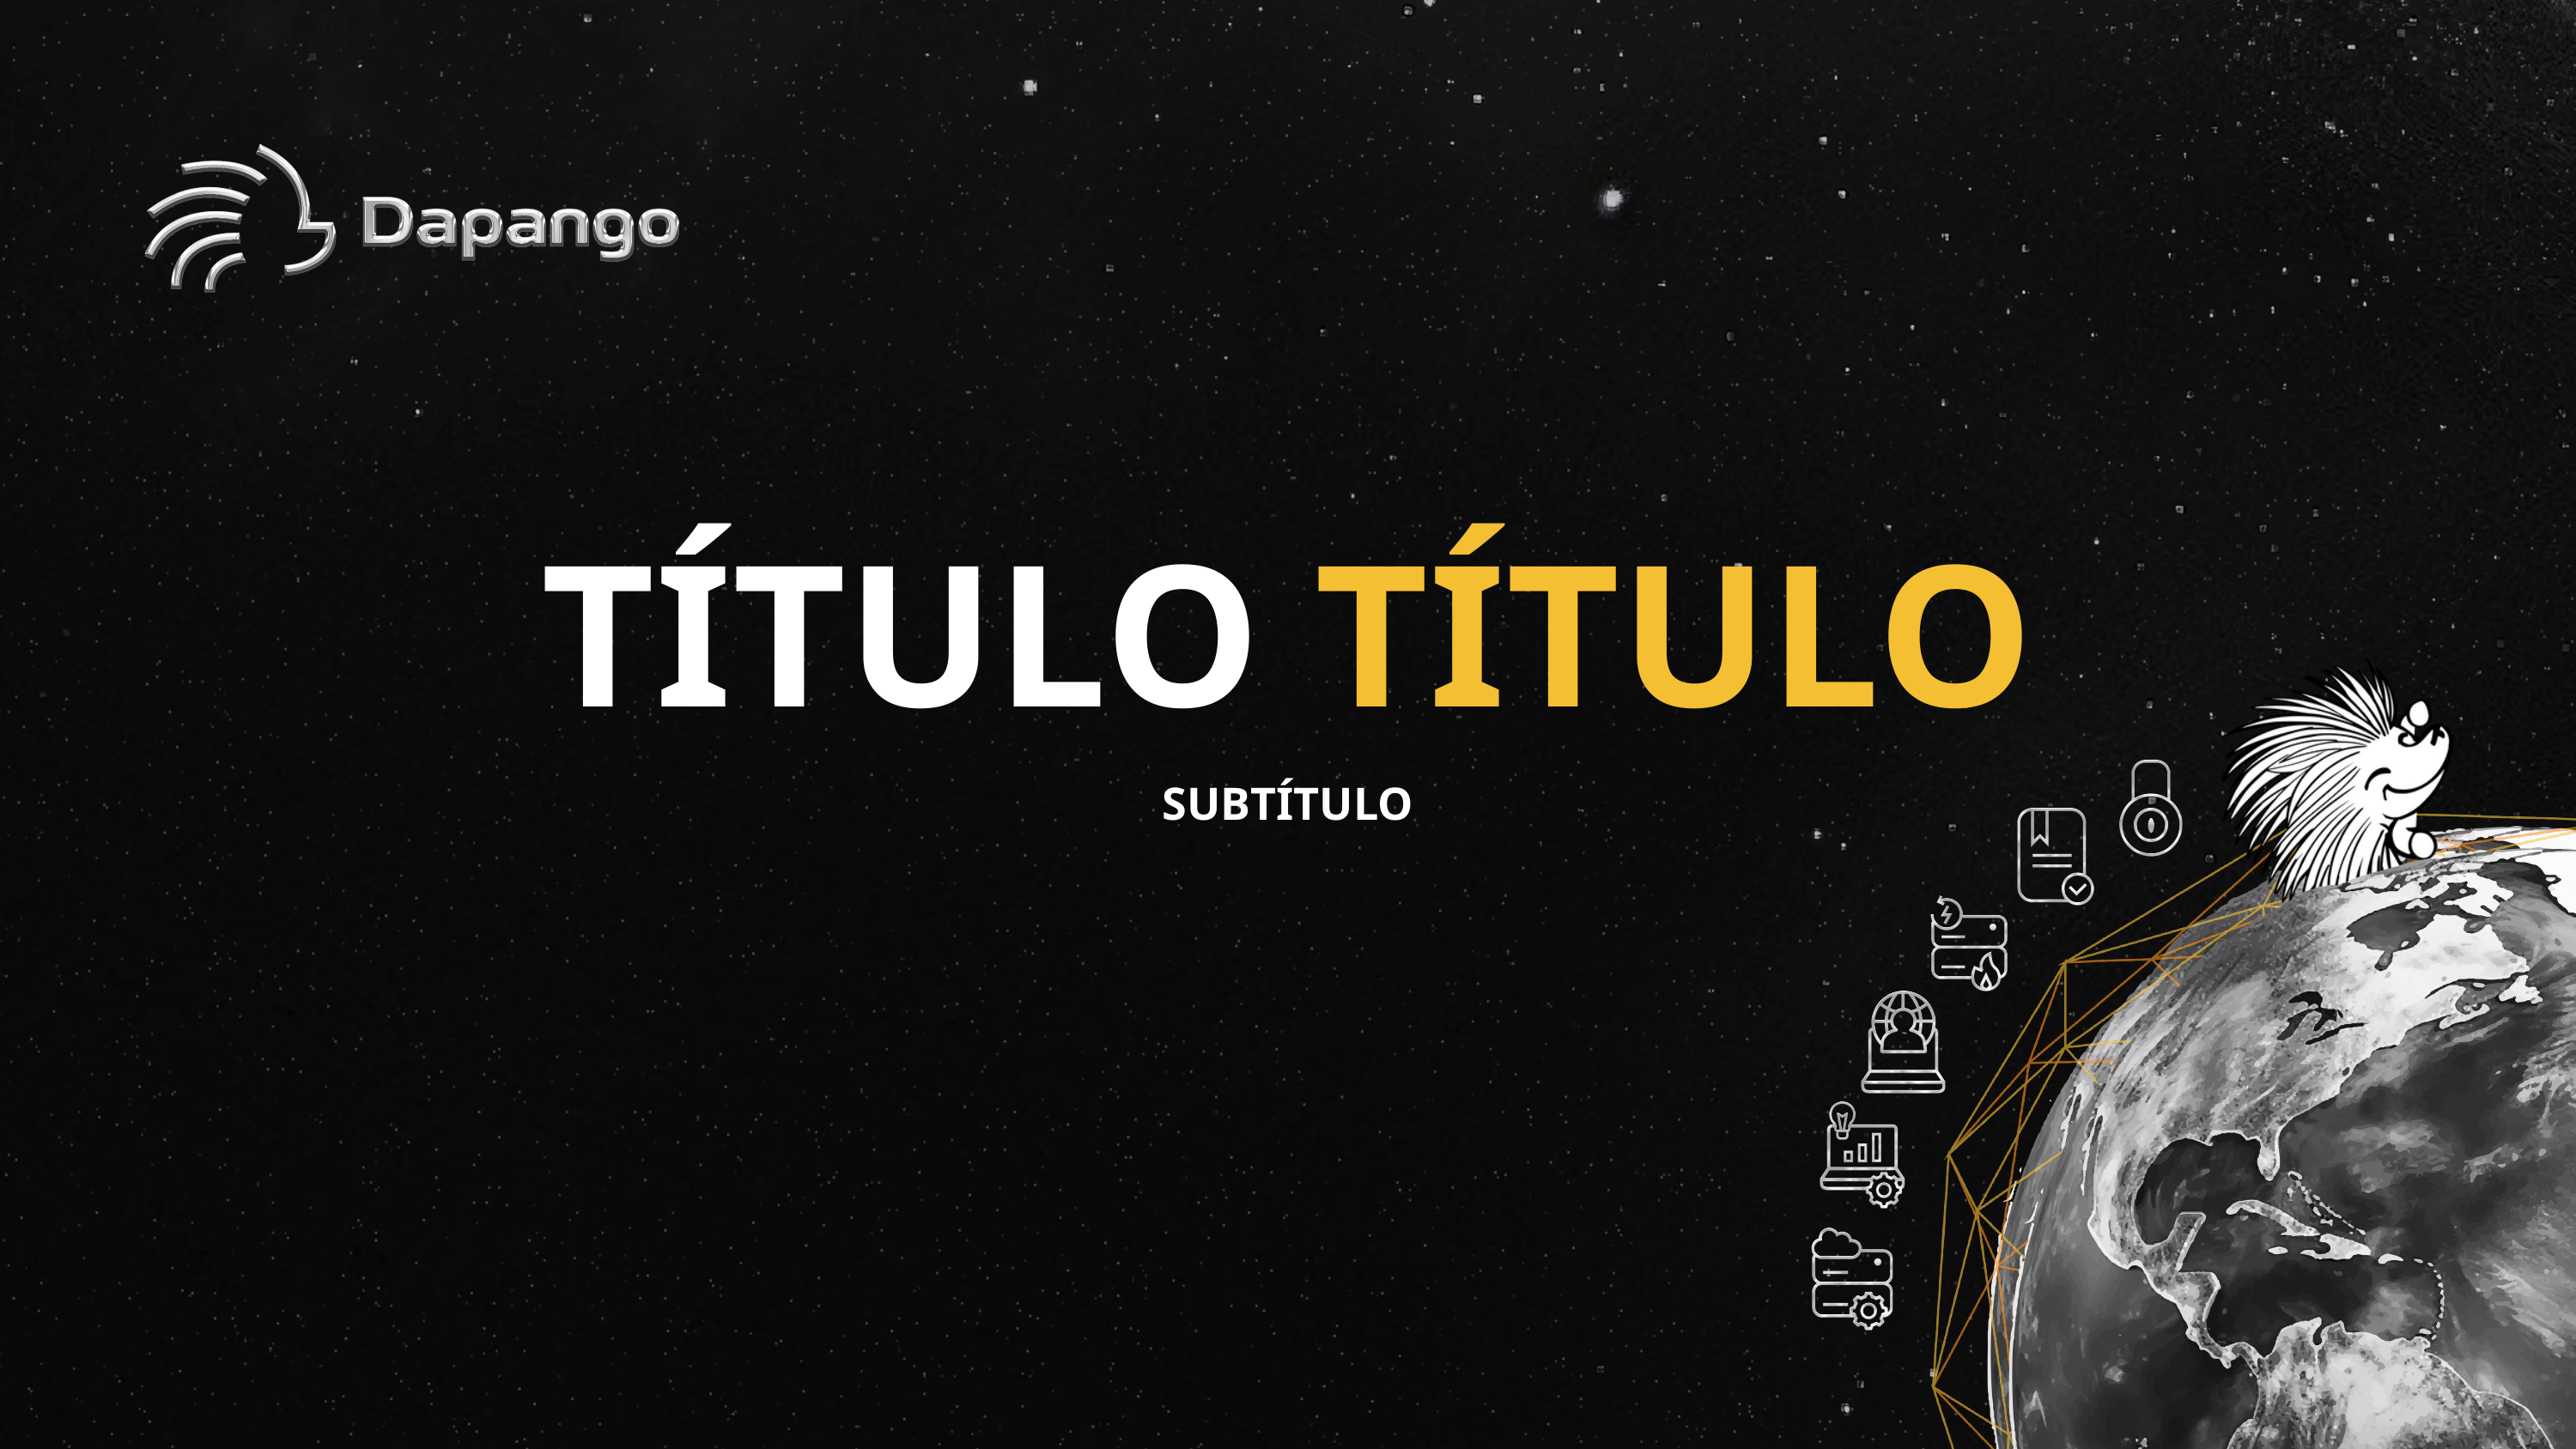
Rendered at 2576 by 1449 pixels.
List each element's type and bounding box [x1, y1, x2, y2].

text_box [0, 0, 2576, 1449]
text_box [1811, 760, 2183, 1331]
